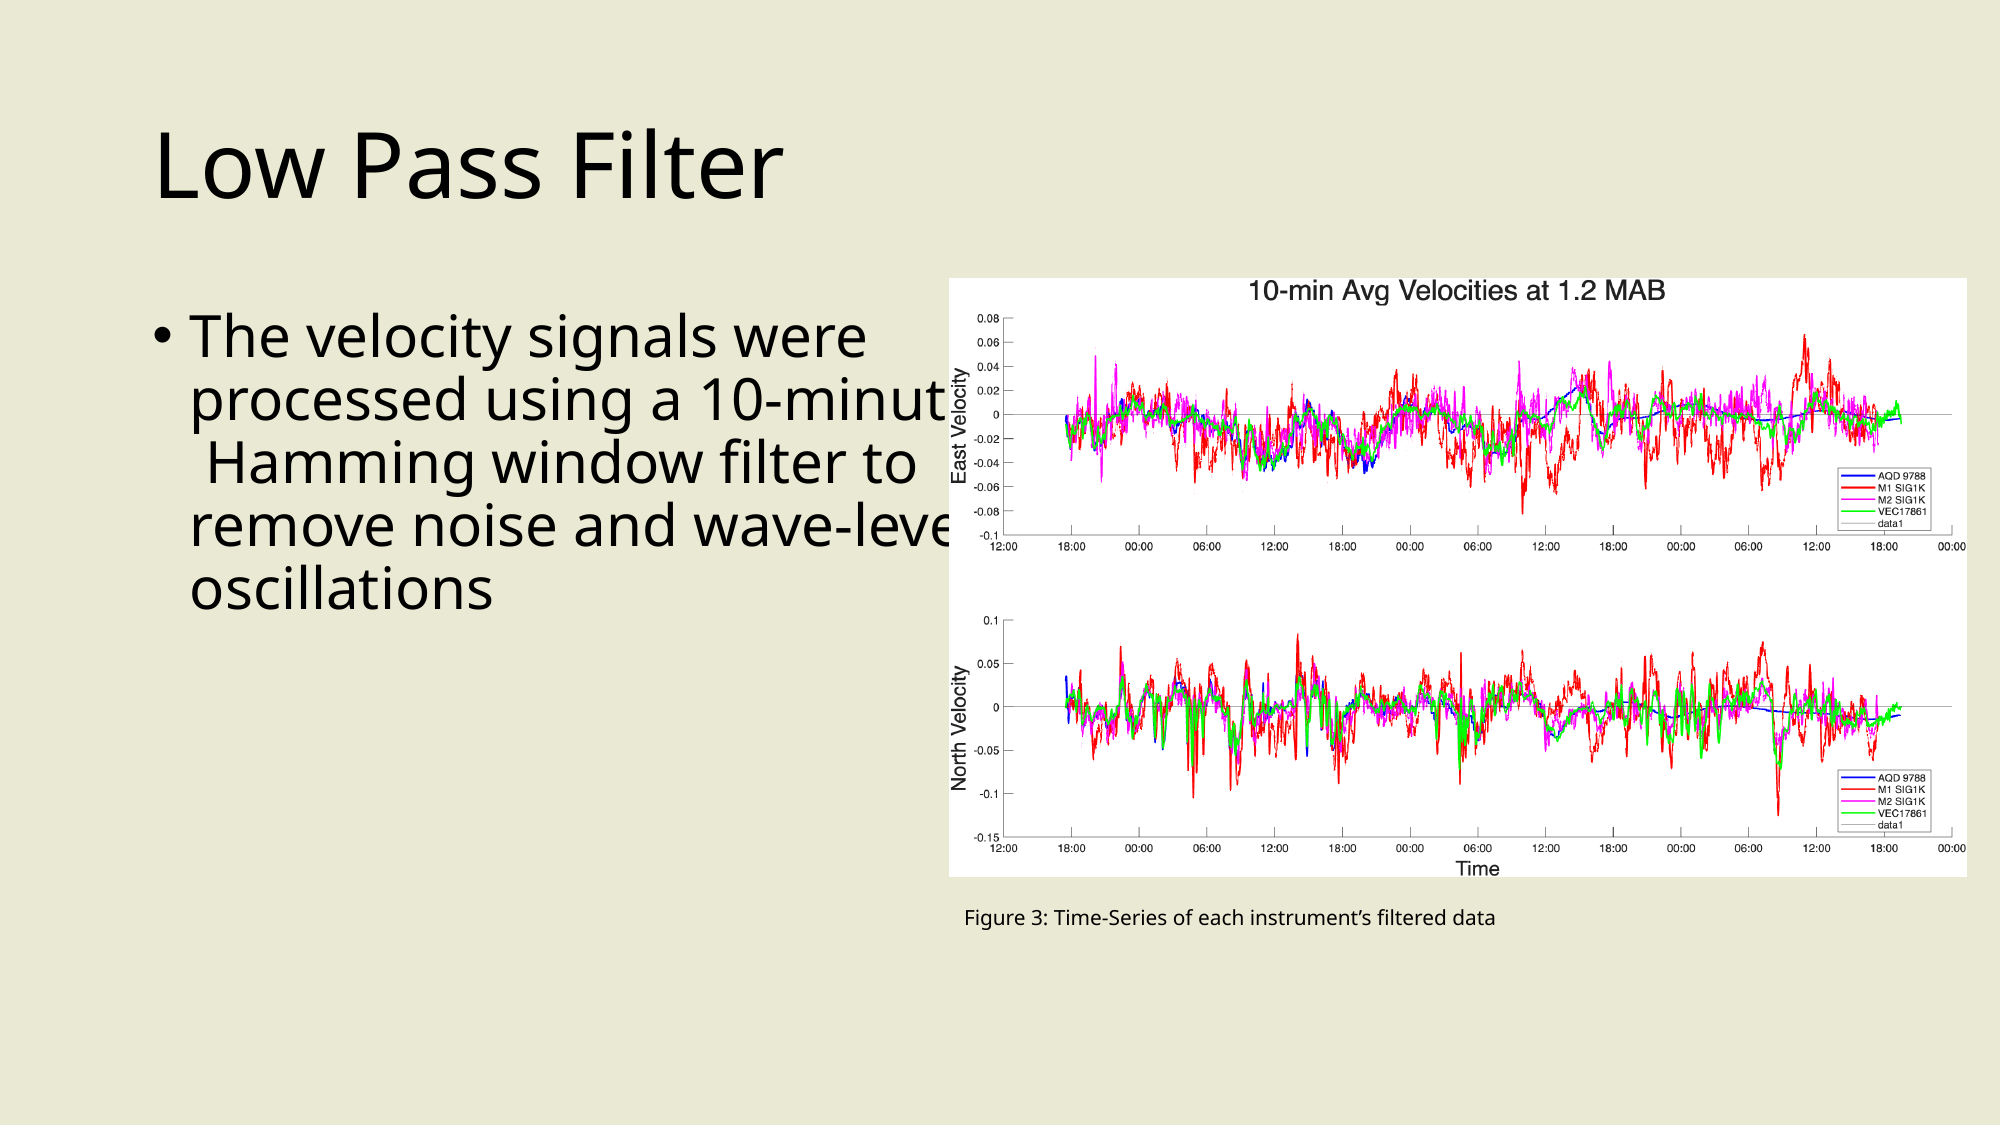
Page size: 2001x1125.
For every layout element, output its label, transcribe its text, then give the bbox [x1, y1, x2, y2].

text_box Figure 3: Time-Series of each instrument’s filtered data [949, 897, 1948, 937]
list The velocity signals were processed using a 10-minute Hamming window filter to remove noise and wave-level oscillations [137, 299, 1000, 1014]
title Low Pass Filter [137, 59, 1863, 278]
picture [948, 277, 1967, 877]
